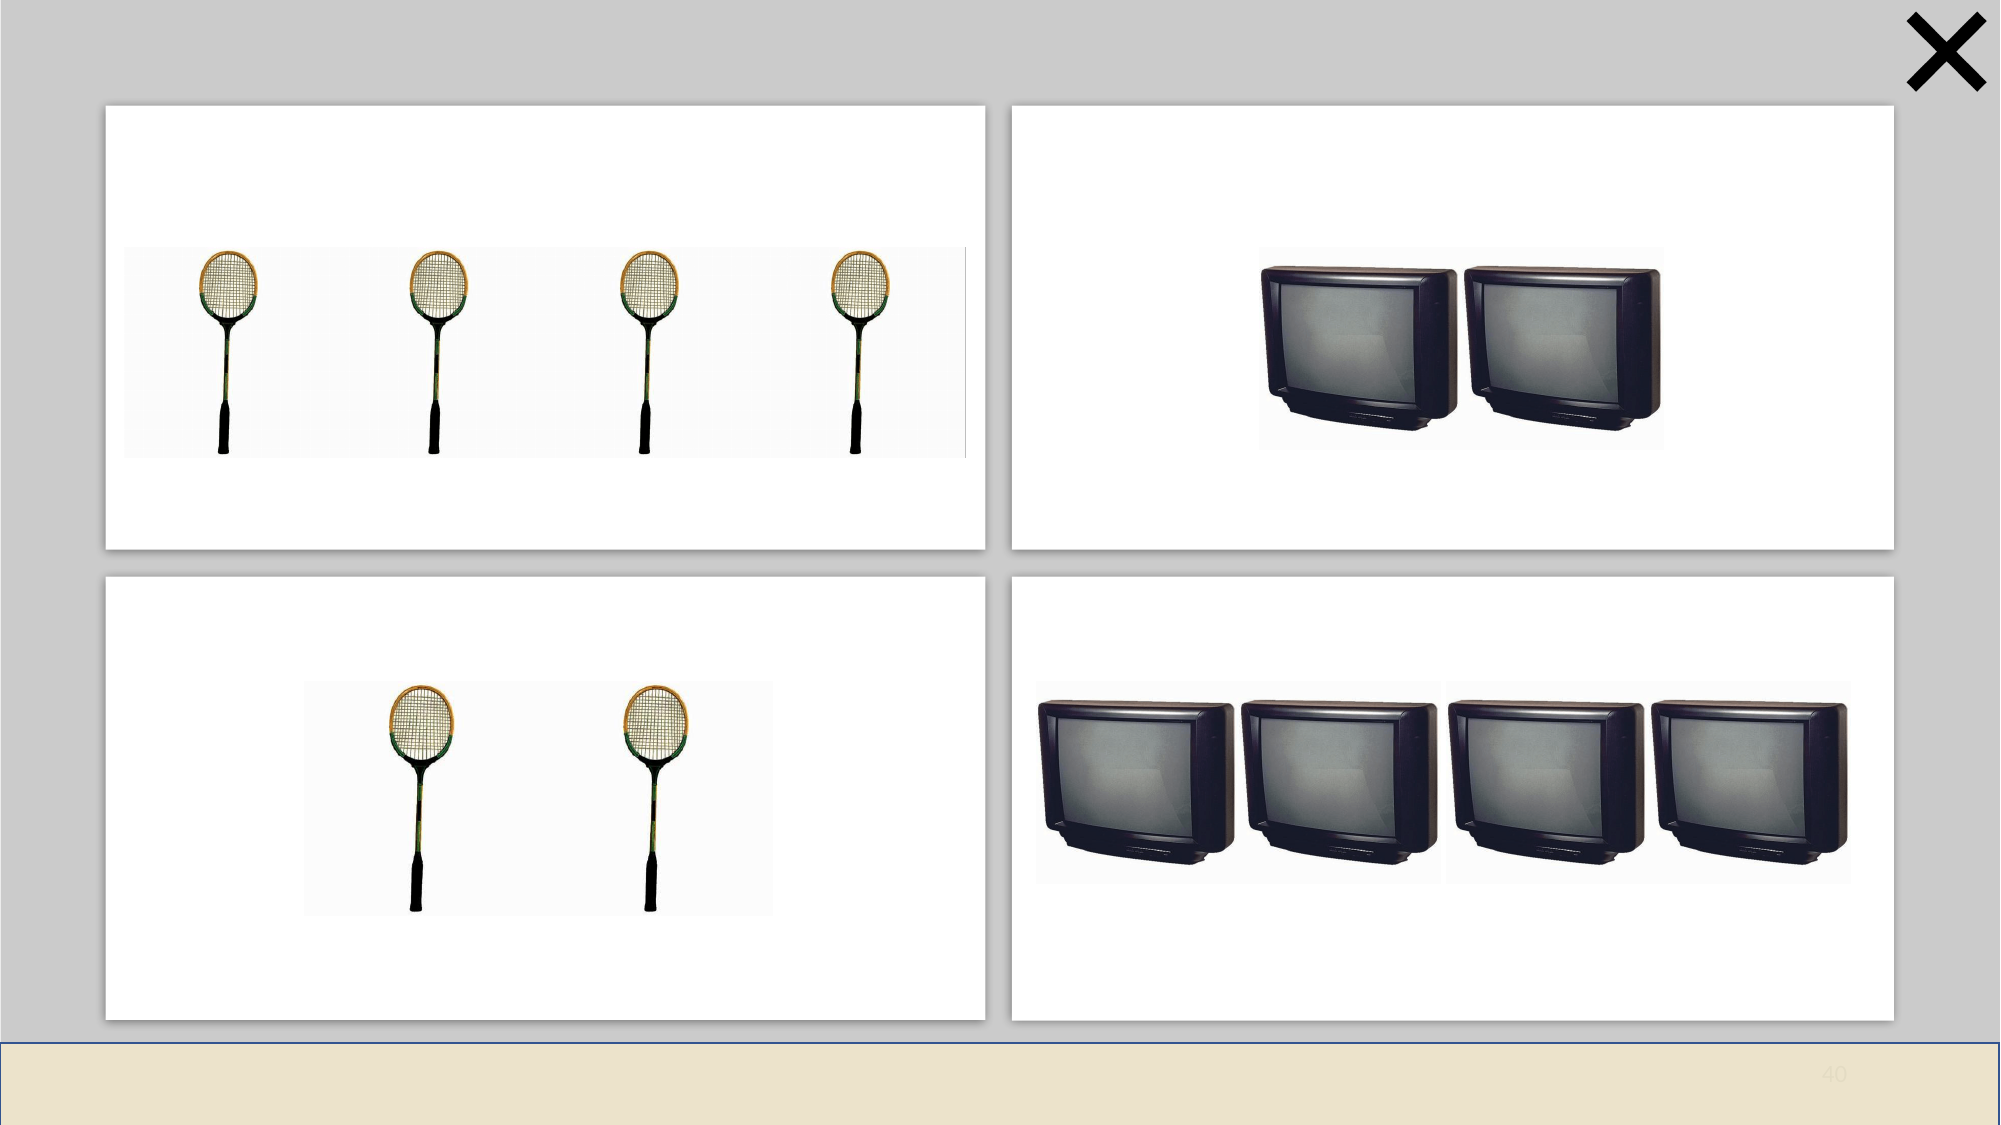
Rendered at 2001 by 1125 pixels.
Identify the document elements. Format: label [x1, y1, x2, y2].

picture [1259, 247, 1665, 450]
text_box [0, 0, 2000, 1042]
text_box [0, 1042, 2000, 1125]
text_box [1011, 576, 1895, 1022]
text_box [1011, 104, 1895, 551]
picture [1892, 0, 2000, 106]
picture [1036, 681, 1442, 884]
picture [1446, 681, 1852, 884]
picture [124, 247, 967, 458]
text_box [104, 576, 986, 1021]
text_box [104, 104, 986, 551]
picture [304, 681, 773, 916]
